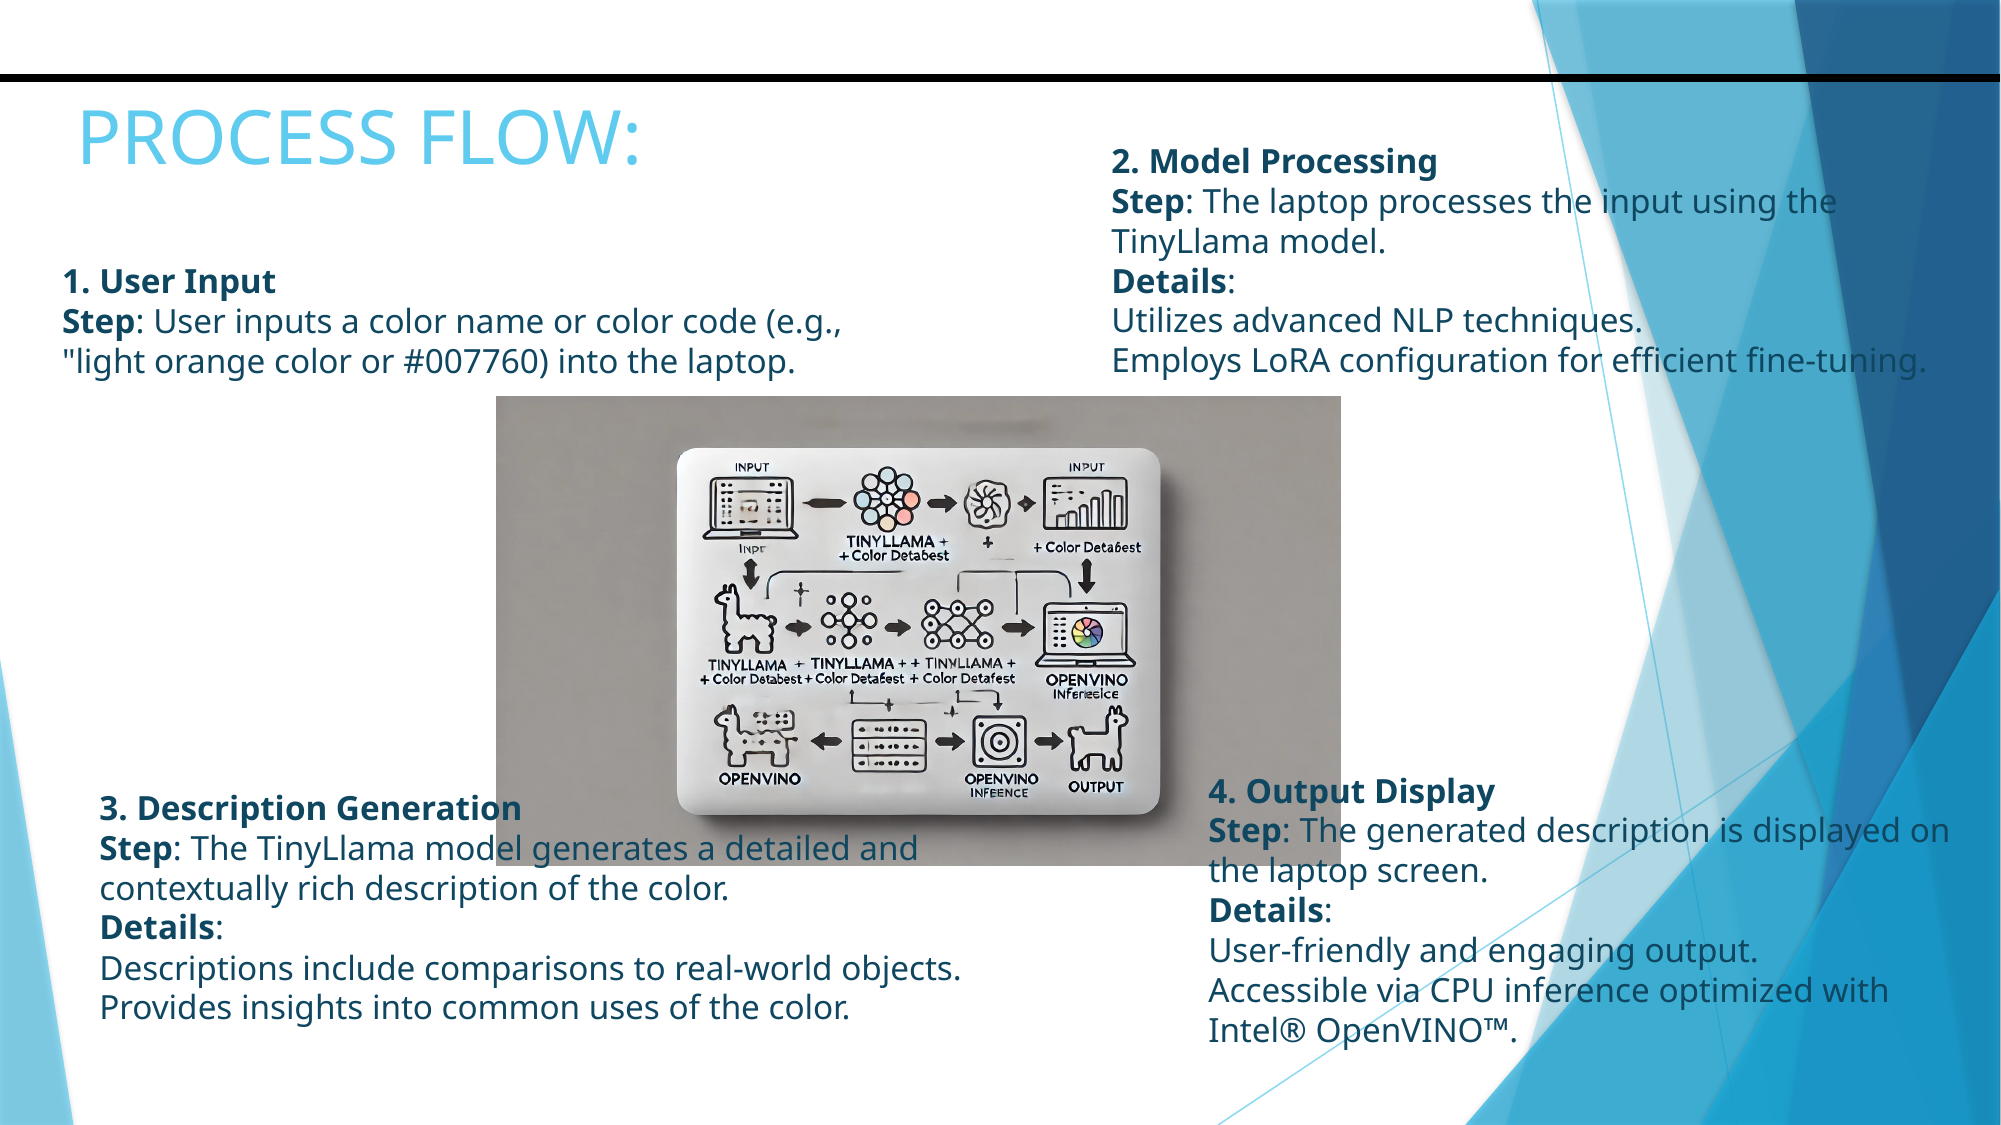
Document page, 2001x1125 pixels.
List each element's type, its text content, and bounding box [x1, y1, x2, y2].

text_box 2. Model Processing Step: The laptop processes the input using the TinyLlama model. Details: Utilizes advanced NLP techniques. Employs LoRA configuration for efficient fine-tuning. [1096, 83, 1969, 388]
text_box 1. User Input Step: User inputs a color name or color code (e.g., "light orange color or #007760) into the laptop. [47, 243, 920, 389]
text_box 3. Description Generation Step: The TinyLlama model generates a detailed and contextually rich description of the color. Details: Descriptions include comparisons to real-world objects. Provides insights into common uses of the color. [84, 730, 982, 1080]
title PROCESS FLOW: [61, 82, 1472, 299]
text_box 4. Output Display Step: The generated description is displayed on the laptop screen. Details: User-friendly and engaging output. Accessible via CPU inference optimized with Intel® OpenVINO™. [1193, 713, 1970, 1103]
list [496, 396, 1342, 867]
